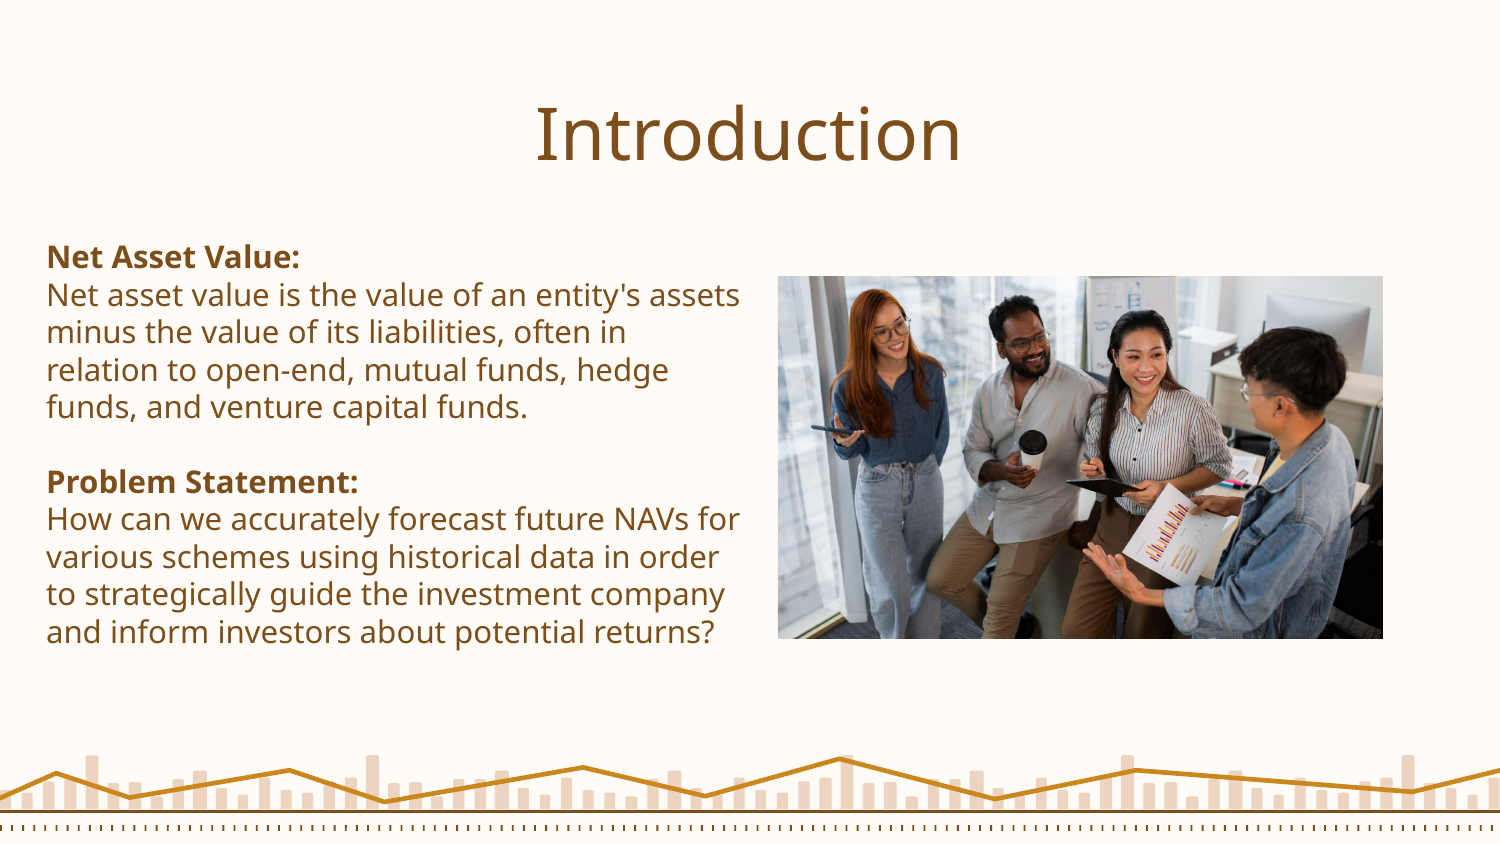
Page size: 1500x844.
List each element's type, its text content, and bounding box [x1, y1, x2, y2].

title Introduction [116, 72, 1383, 167]
subtitle Net Asset Value: Net asset value is the value of an entity's assets minus the value of its liabilities, often in relation to open-end, mutual funds, hedge funds, and venture capital funds. Problem Statement: How can we accurately forecast future NAVs for various schemes using historical data in order to strategically guide the investment company and inform investors about potential returns? [30, 222, 761, 665]
picture [777, 276, 1384, 639]
